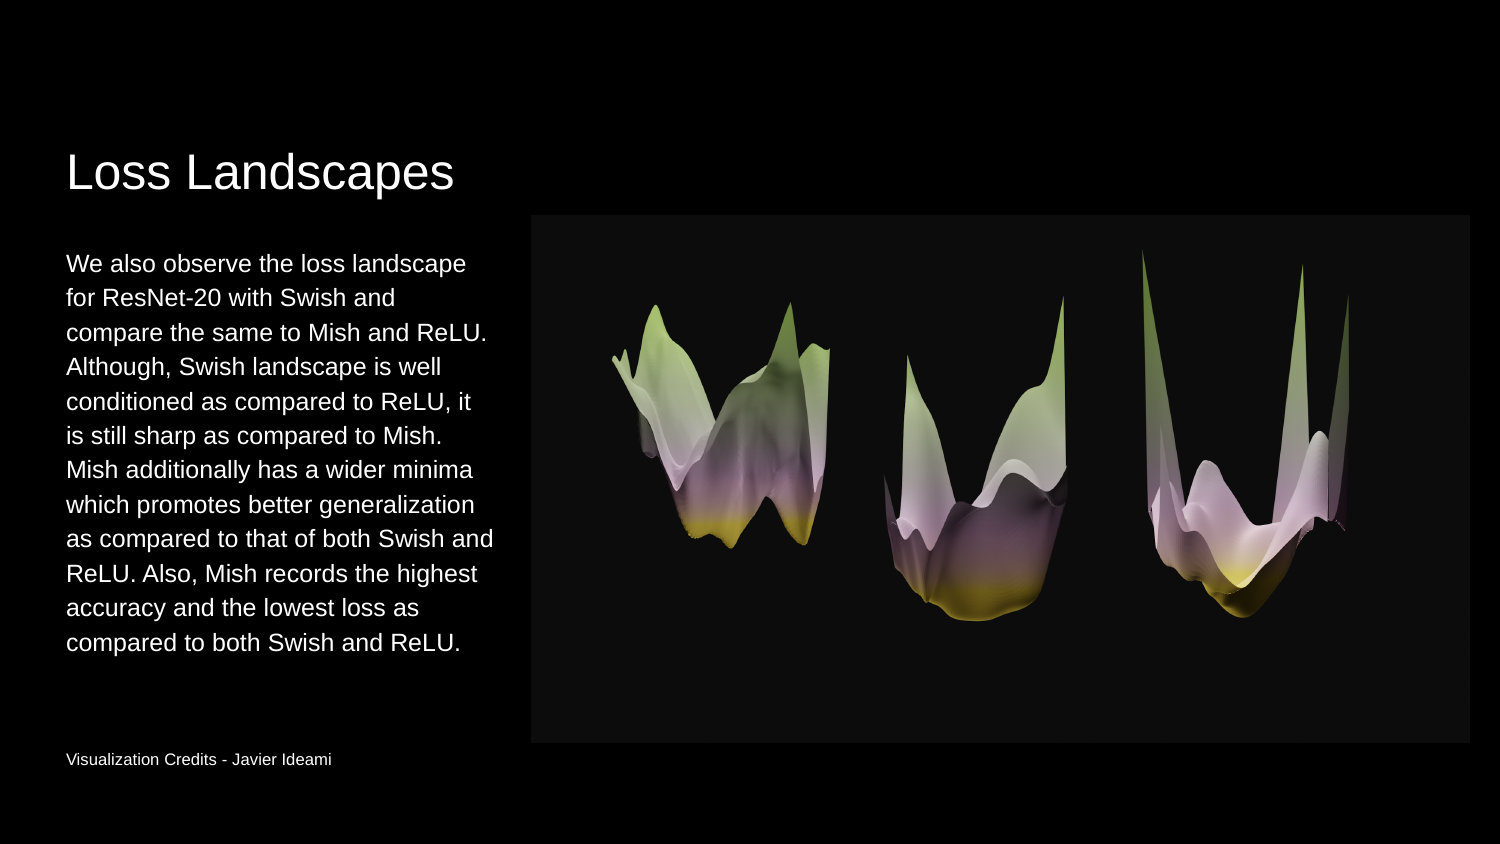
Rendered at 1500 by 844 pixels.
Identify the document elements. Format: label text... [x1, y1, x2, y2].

title Loss Landscapes [51, 91, 512, 216]
picture [531, 214, 1470, 744]
list We also observe the loss landscape for ResNet-20 with Swish and compare the same to Mish and ReLU. Although, Swish landscape is well conditioned as compared to ReLU, it is still sharp as compared to Mish. Mish additionally has a wider minima which promotes better generalization as compared to that of both Swish and ReLU. Also, Mish records the highest accuracy and the lowest loss as compared to both Swish and ReLU. Visualization Credits - Javier Ideami [51, 227, 512, 750]
